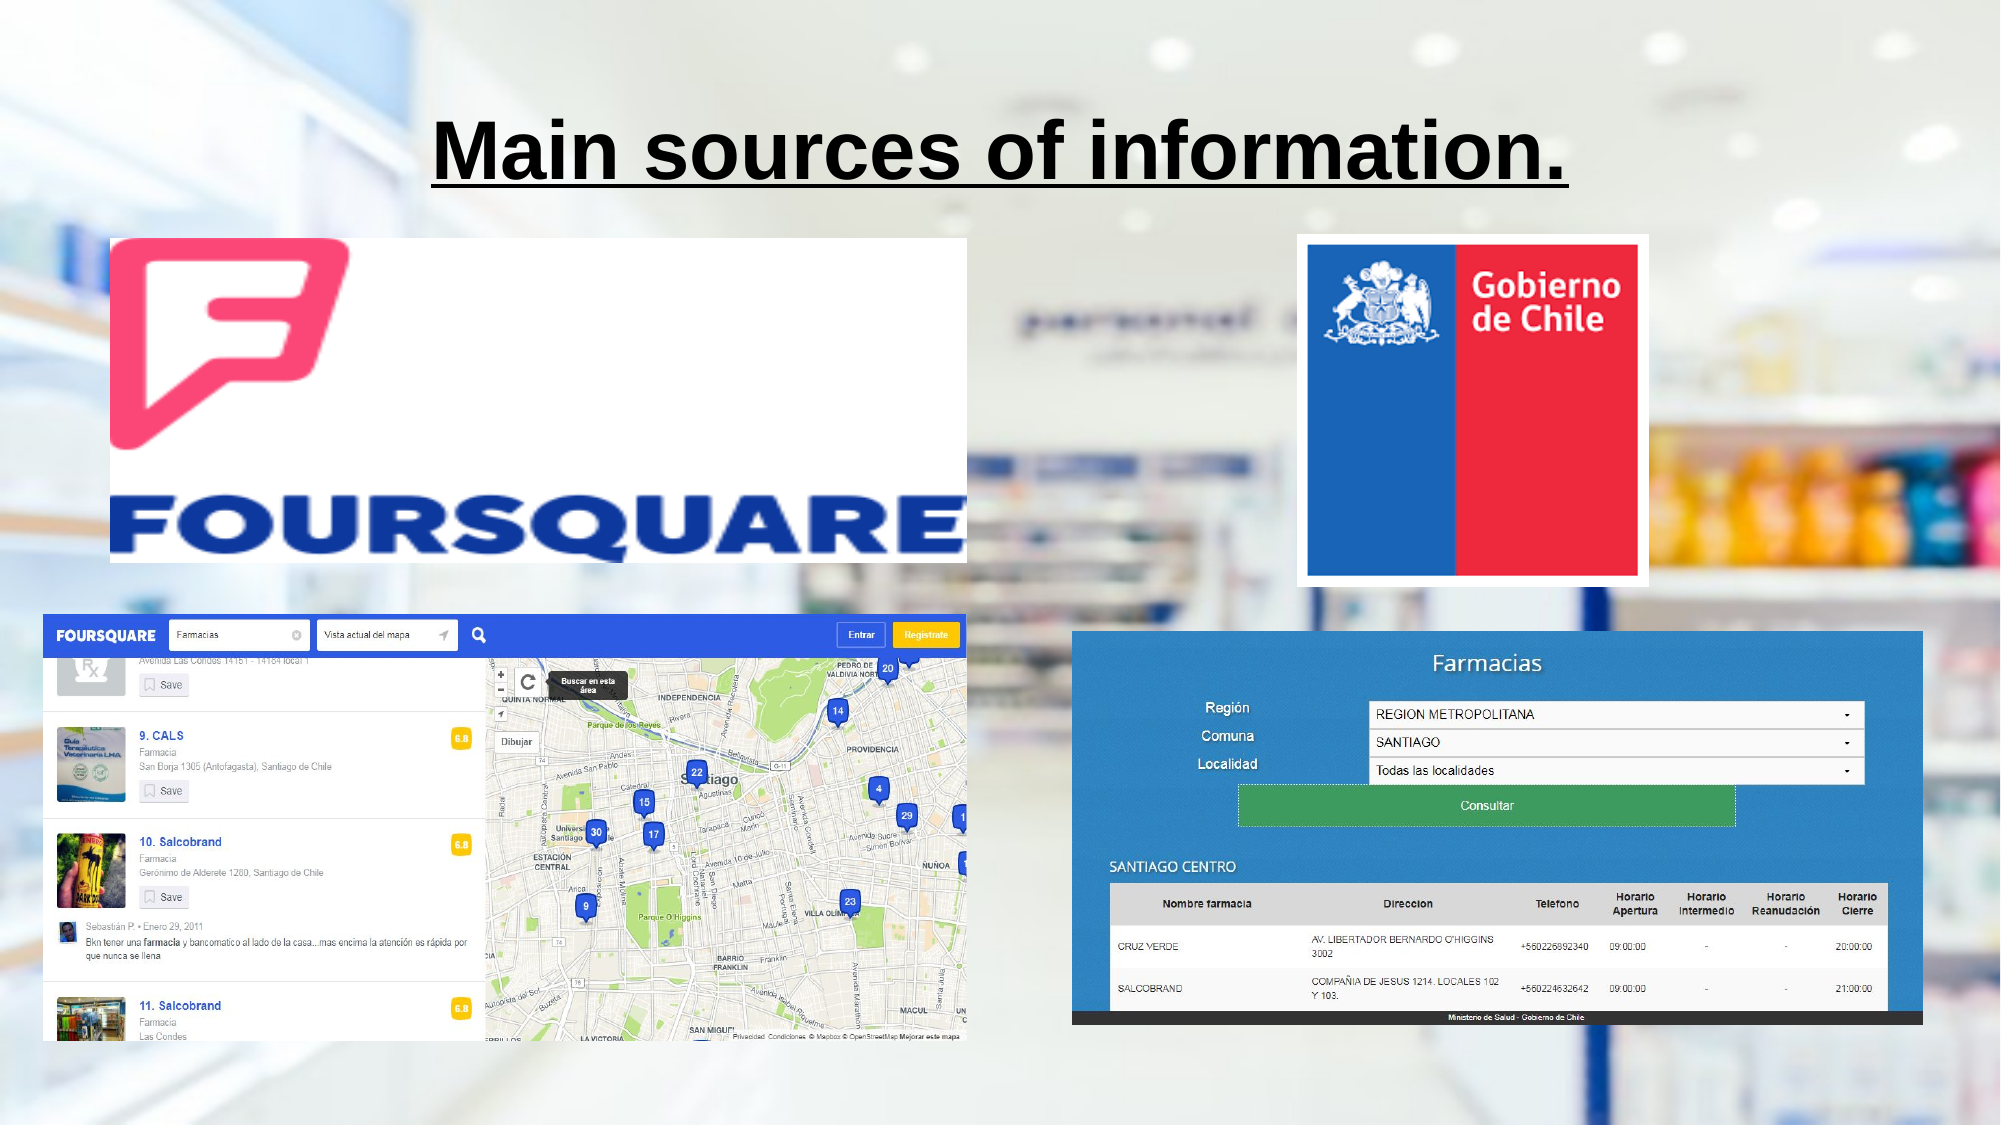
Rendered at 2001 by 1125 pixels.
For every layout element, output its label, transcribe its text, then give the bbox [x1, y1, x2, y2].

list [110, 238, 967, 563]
title Main sources of information. [137, 59, 1863, 245]
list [1072, 631, 1923, 1025]
picture [0, 0, 2001, 1125]
